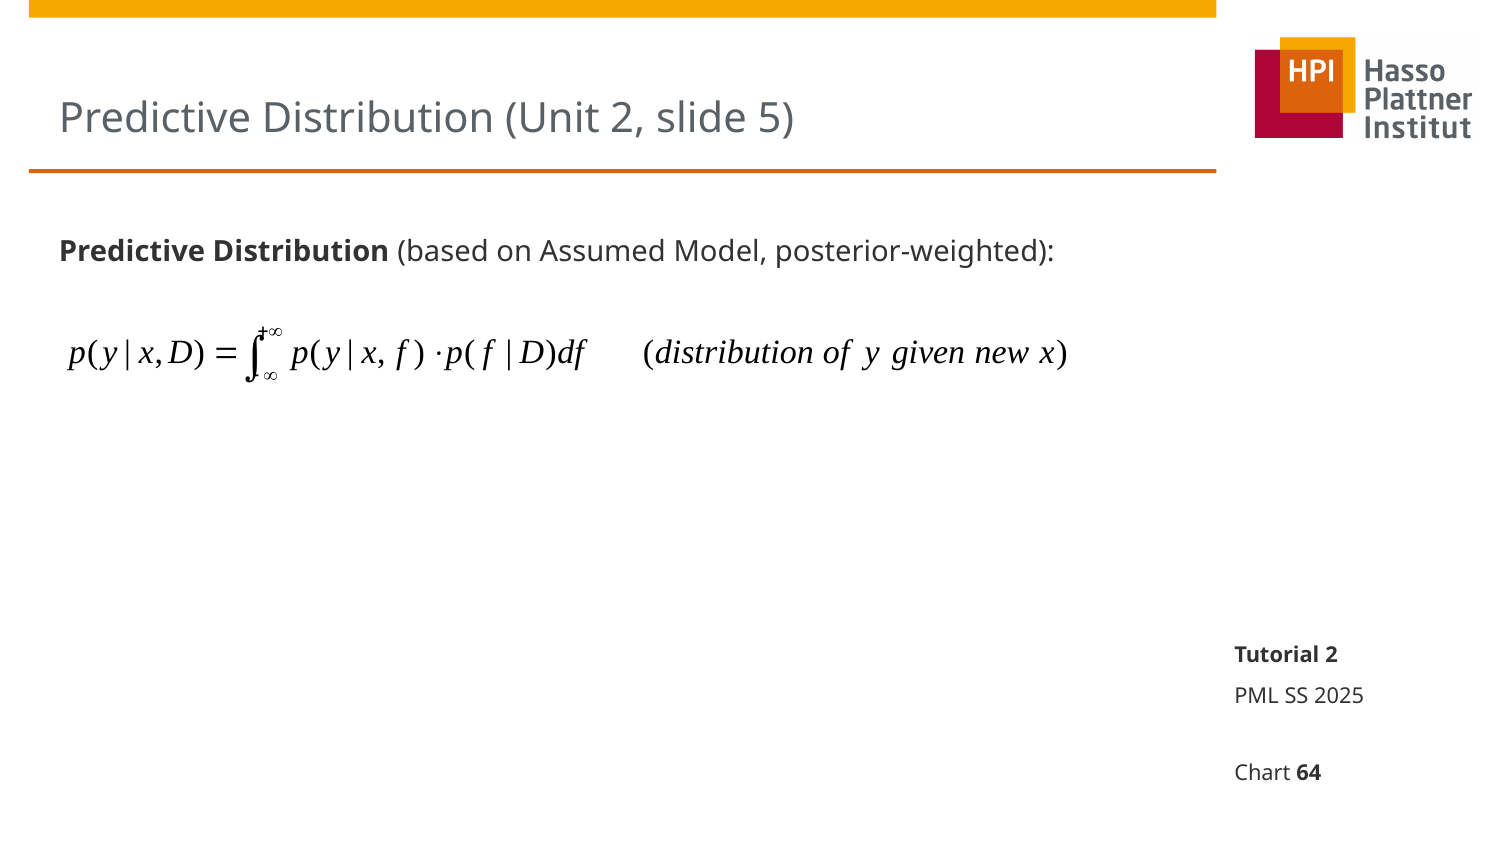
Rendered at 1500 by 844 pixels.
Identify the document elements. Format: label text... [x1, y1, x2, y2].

footer Tutorial 2 [1216, 584, 1471, 670]
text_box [59, 313, 1123, 434]
picture [1252, 33, 1477, 142]
slide_number Chart 64 [1216, 758, 1471, 788]
title Predictive Distribution (Unit 2, slide 5) [58, 17, 1187, 170]
list Predictive Distribution (based on Assumed Model, posterior-weighted): [58, 203, 1187, 788]
slide_number PML SS 2025 [1216, 681, 1471, 758]
